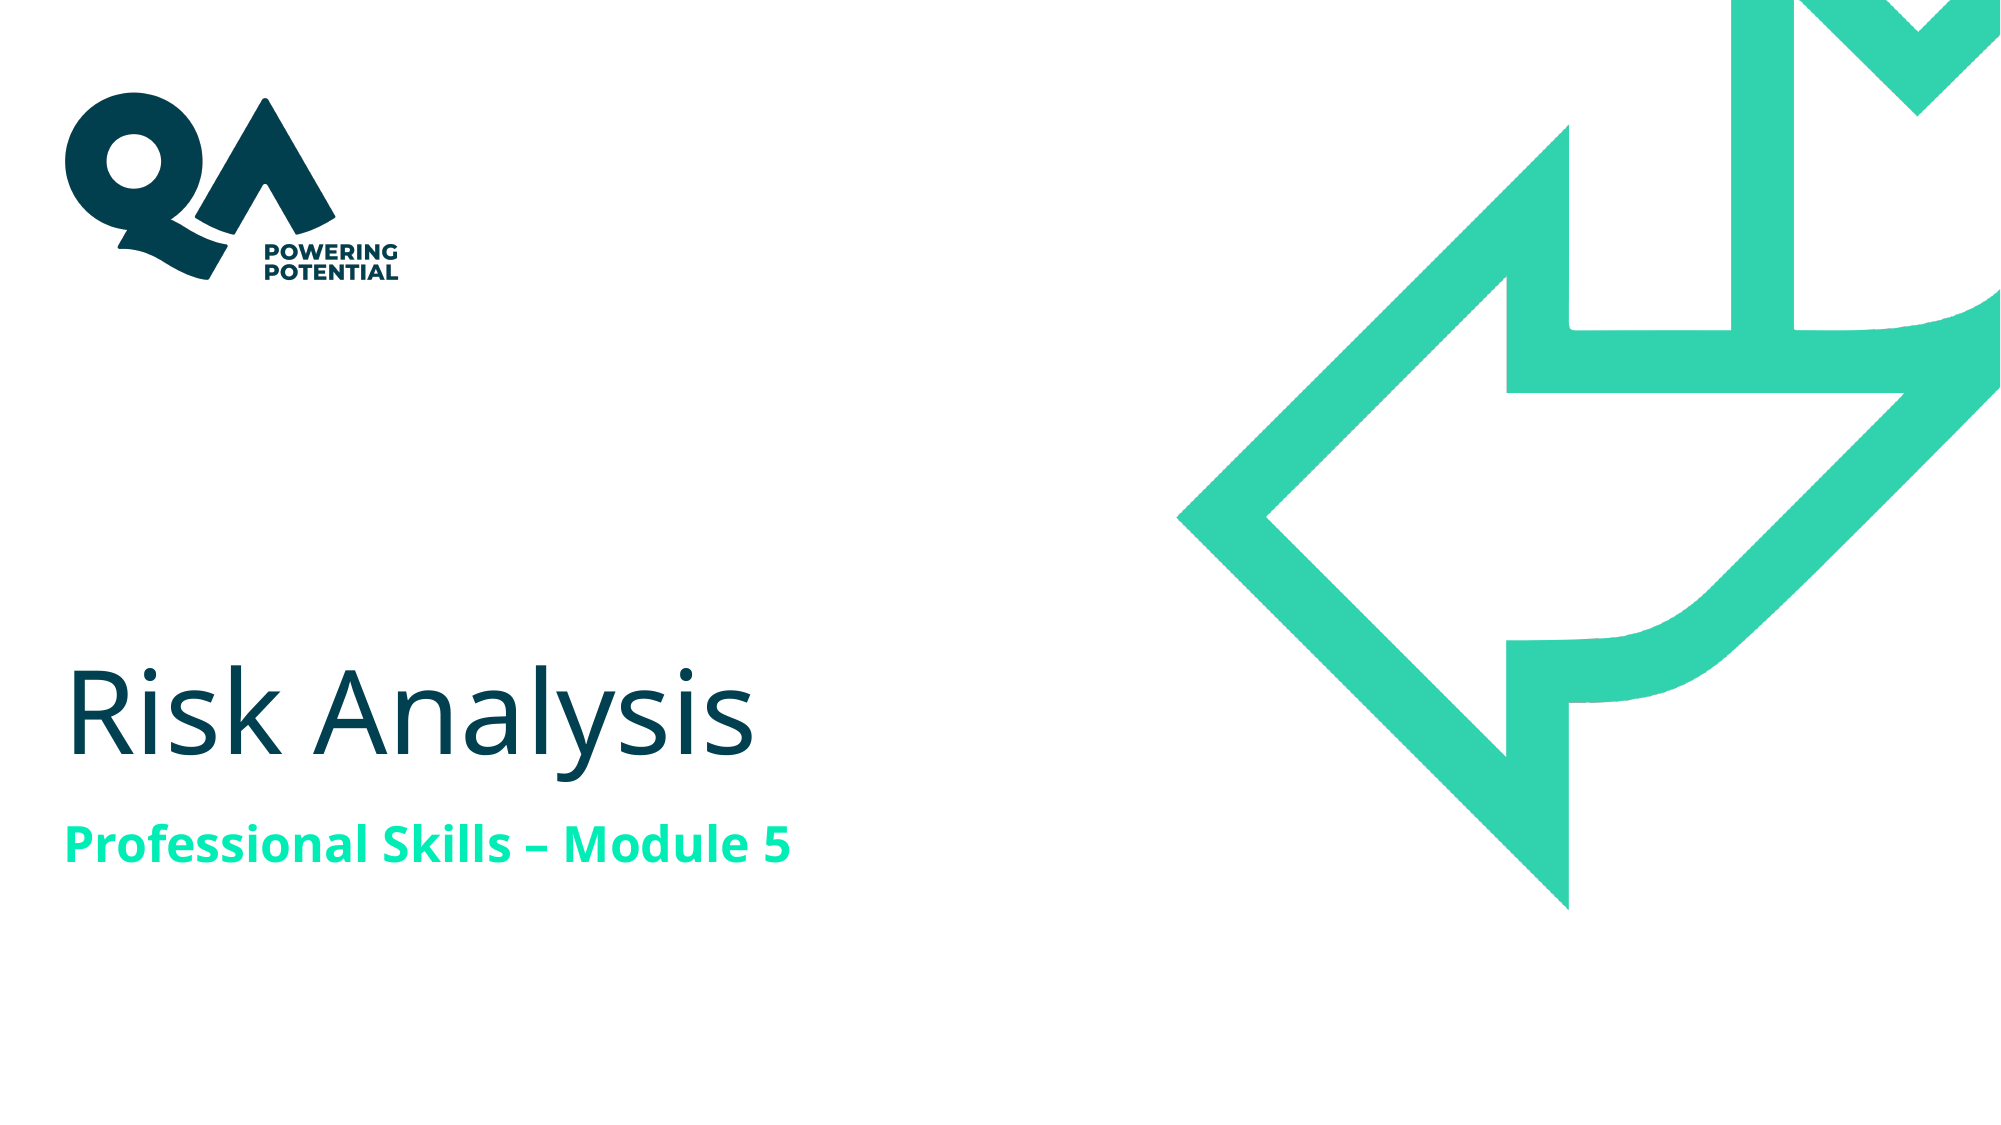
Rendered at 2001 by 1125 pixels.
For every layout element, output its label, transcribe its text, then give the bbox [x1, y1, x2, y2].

list Professional Skills – Module 5 [63, 826, 1147, 944]
picture [1164, 0, 2001, 931]
picture [13, 49, 447, 314]
title Risk Analysis [63, 381, 1146, 780]
